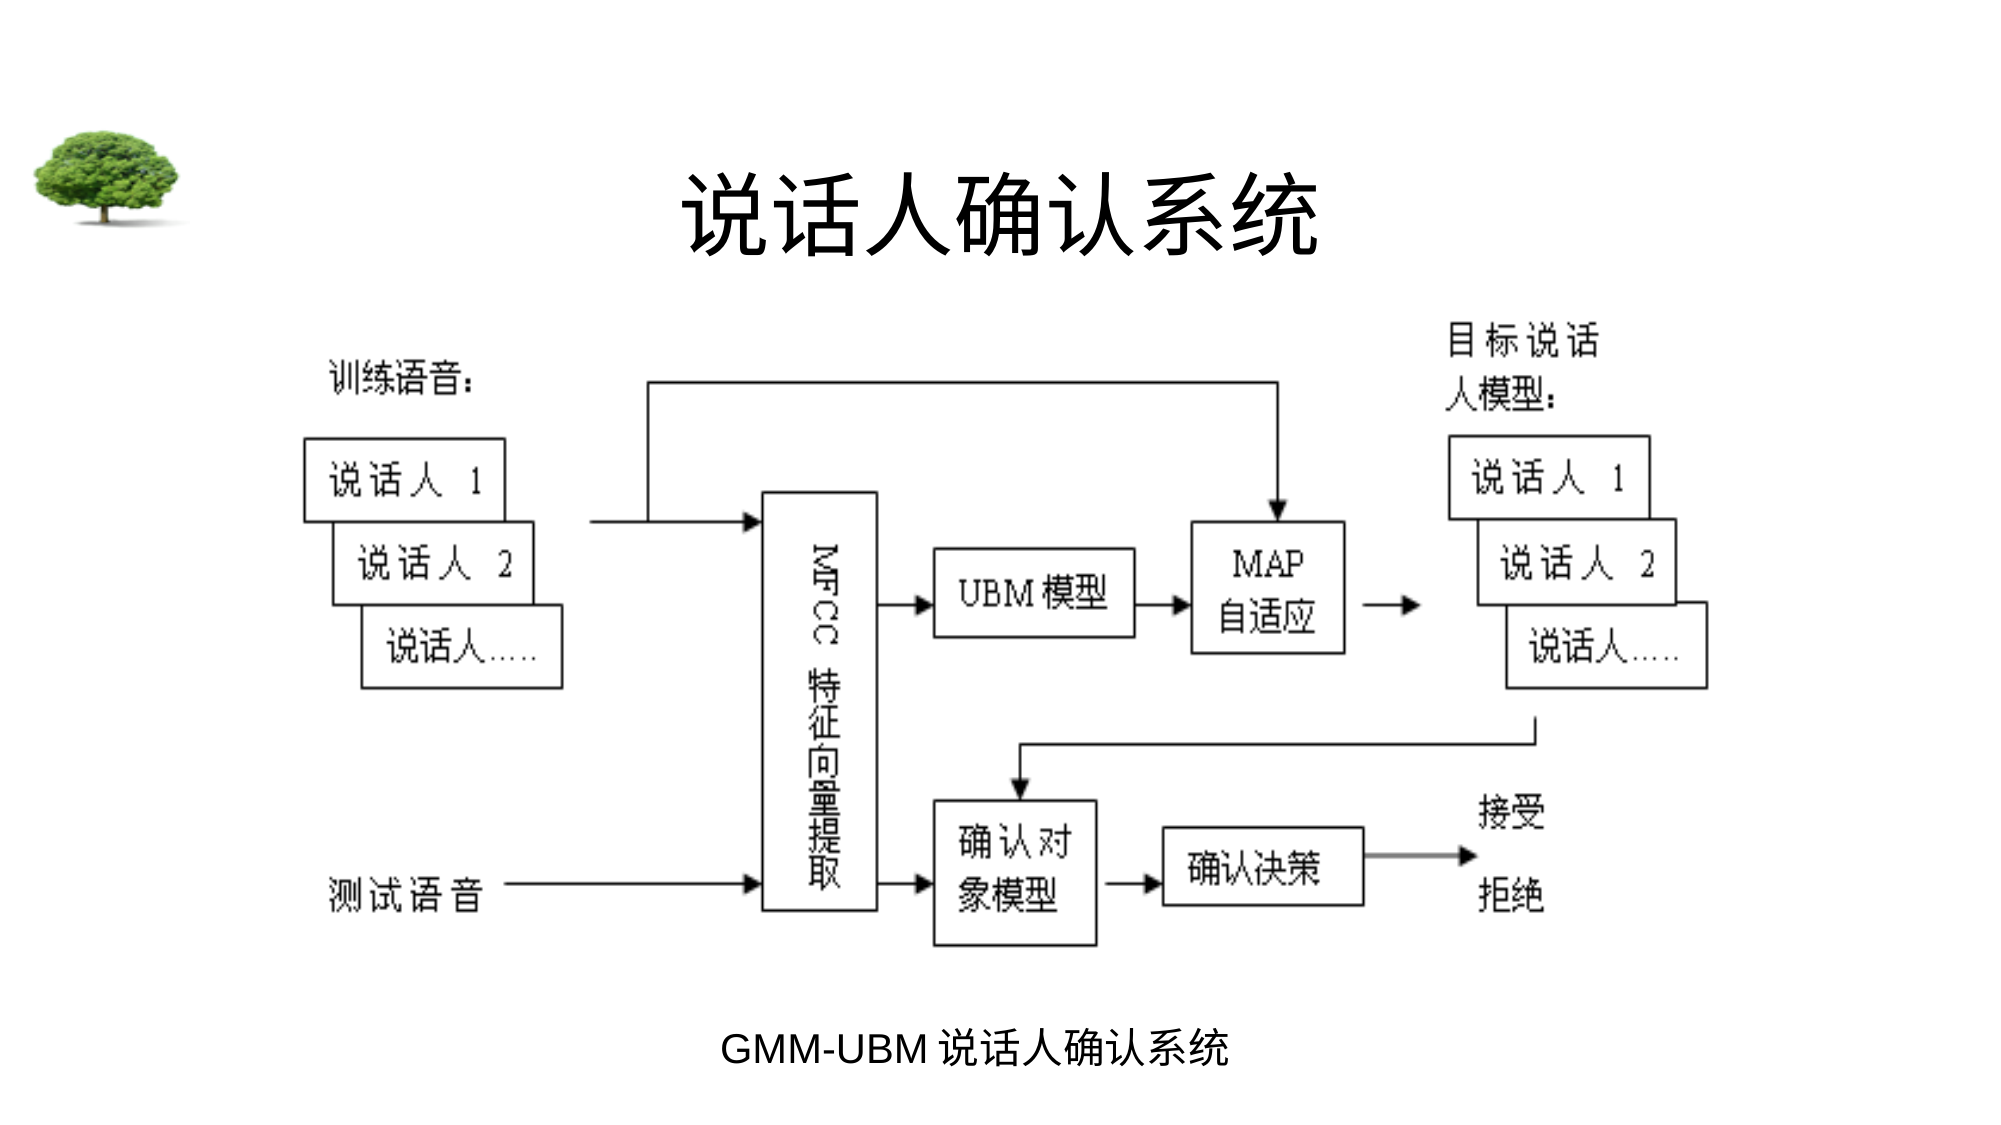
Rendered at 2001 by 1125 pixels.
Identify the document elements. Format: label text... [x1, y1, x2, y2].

picture [285, 315, 1716, 961]
table_header GMM-UBM说话人确认系统 [531, 1008, 1419, 1083]
title 说话人确认系统 [137, 59, 1863, 278]
picture [23, 117, 137, 233]
